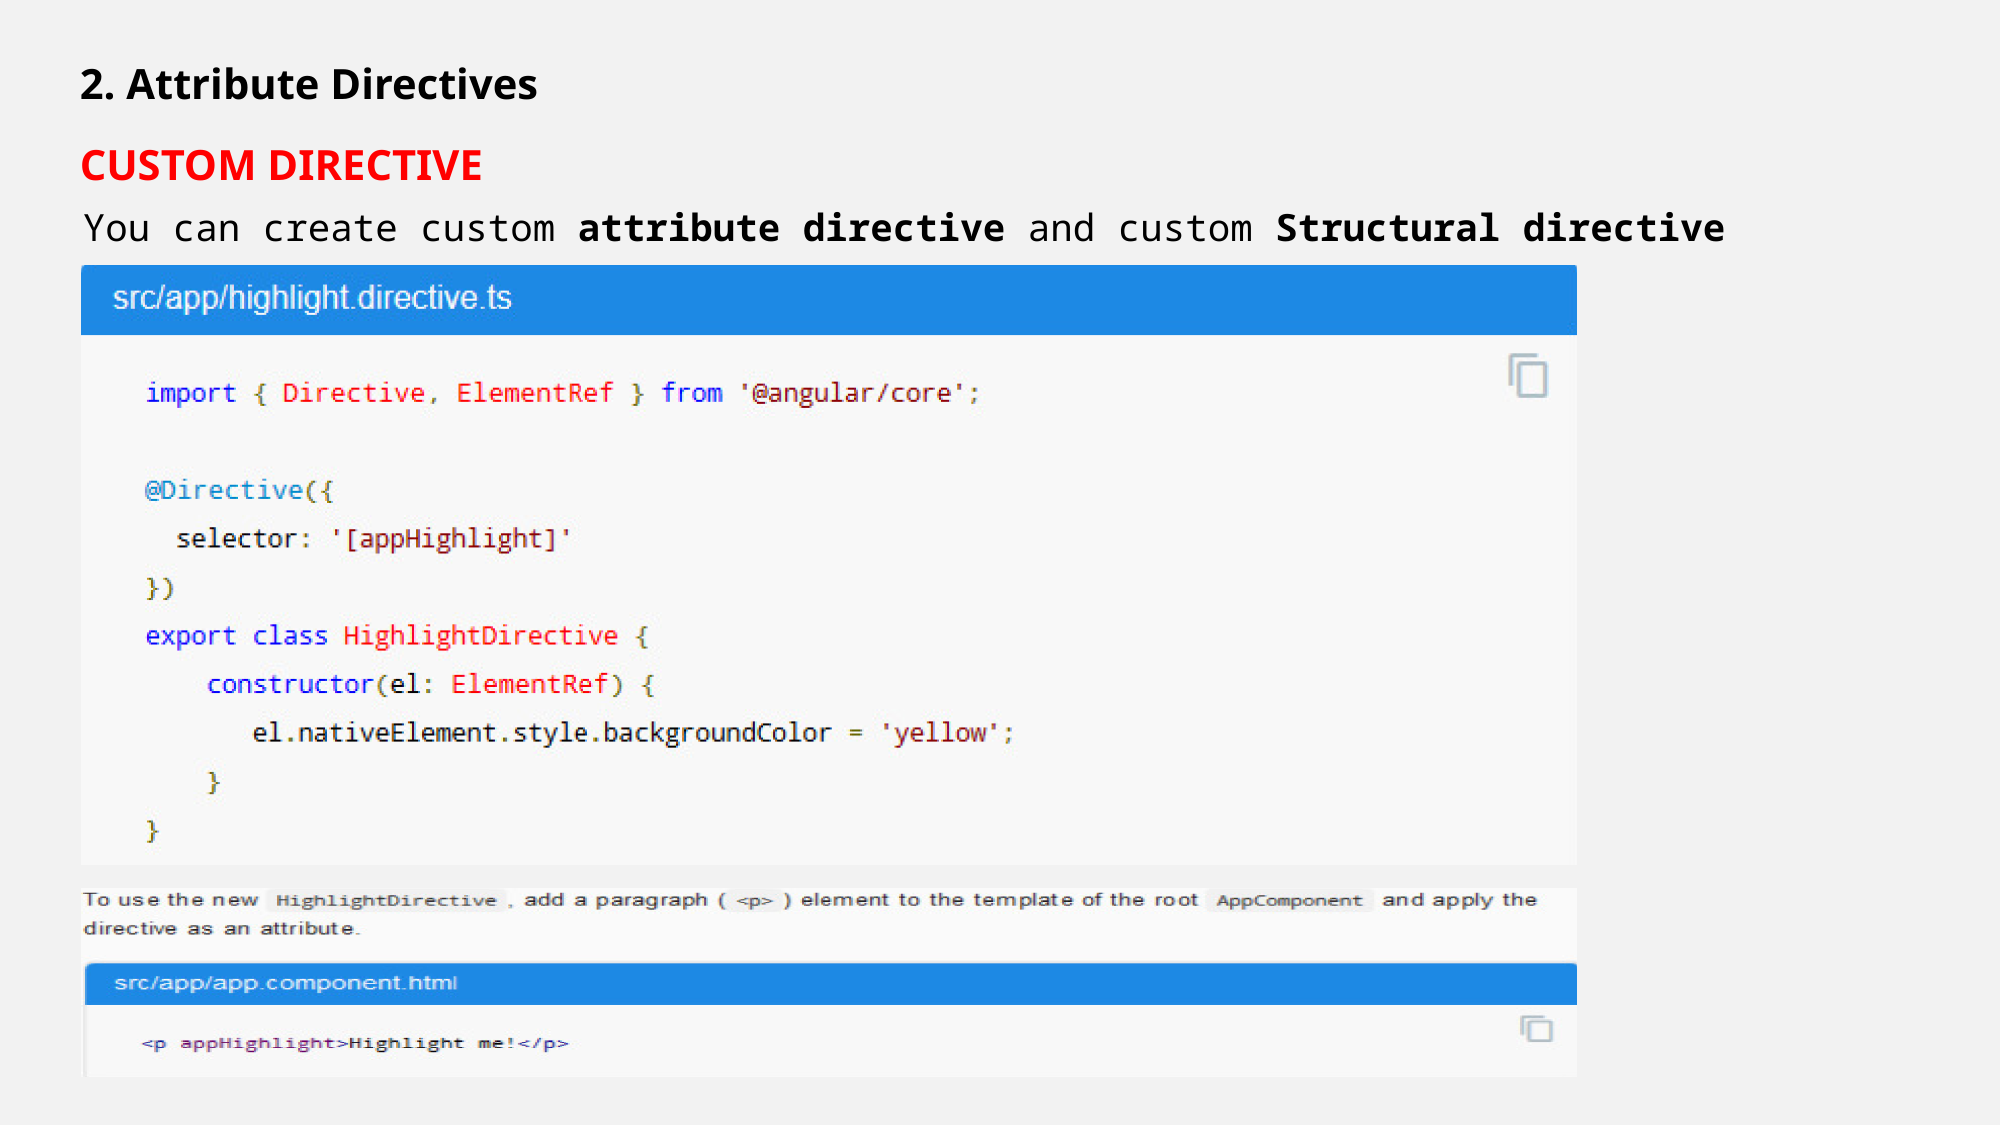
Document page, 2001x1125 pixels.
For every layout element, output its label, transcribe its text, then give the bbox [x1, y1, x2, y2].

picture [81, 265, 1577, 865]
text_box CUSTOM DIRECTIVE [64, 131, 1813, 197]
picture [81, 888, 1577, 1077]
text_box You can create custom attribute directive and custom Structural directive [68, 196, 1919, 257]
text_box 2. Attribute Directives [64, 50, 557, 115]
